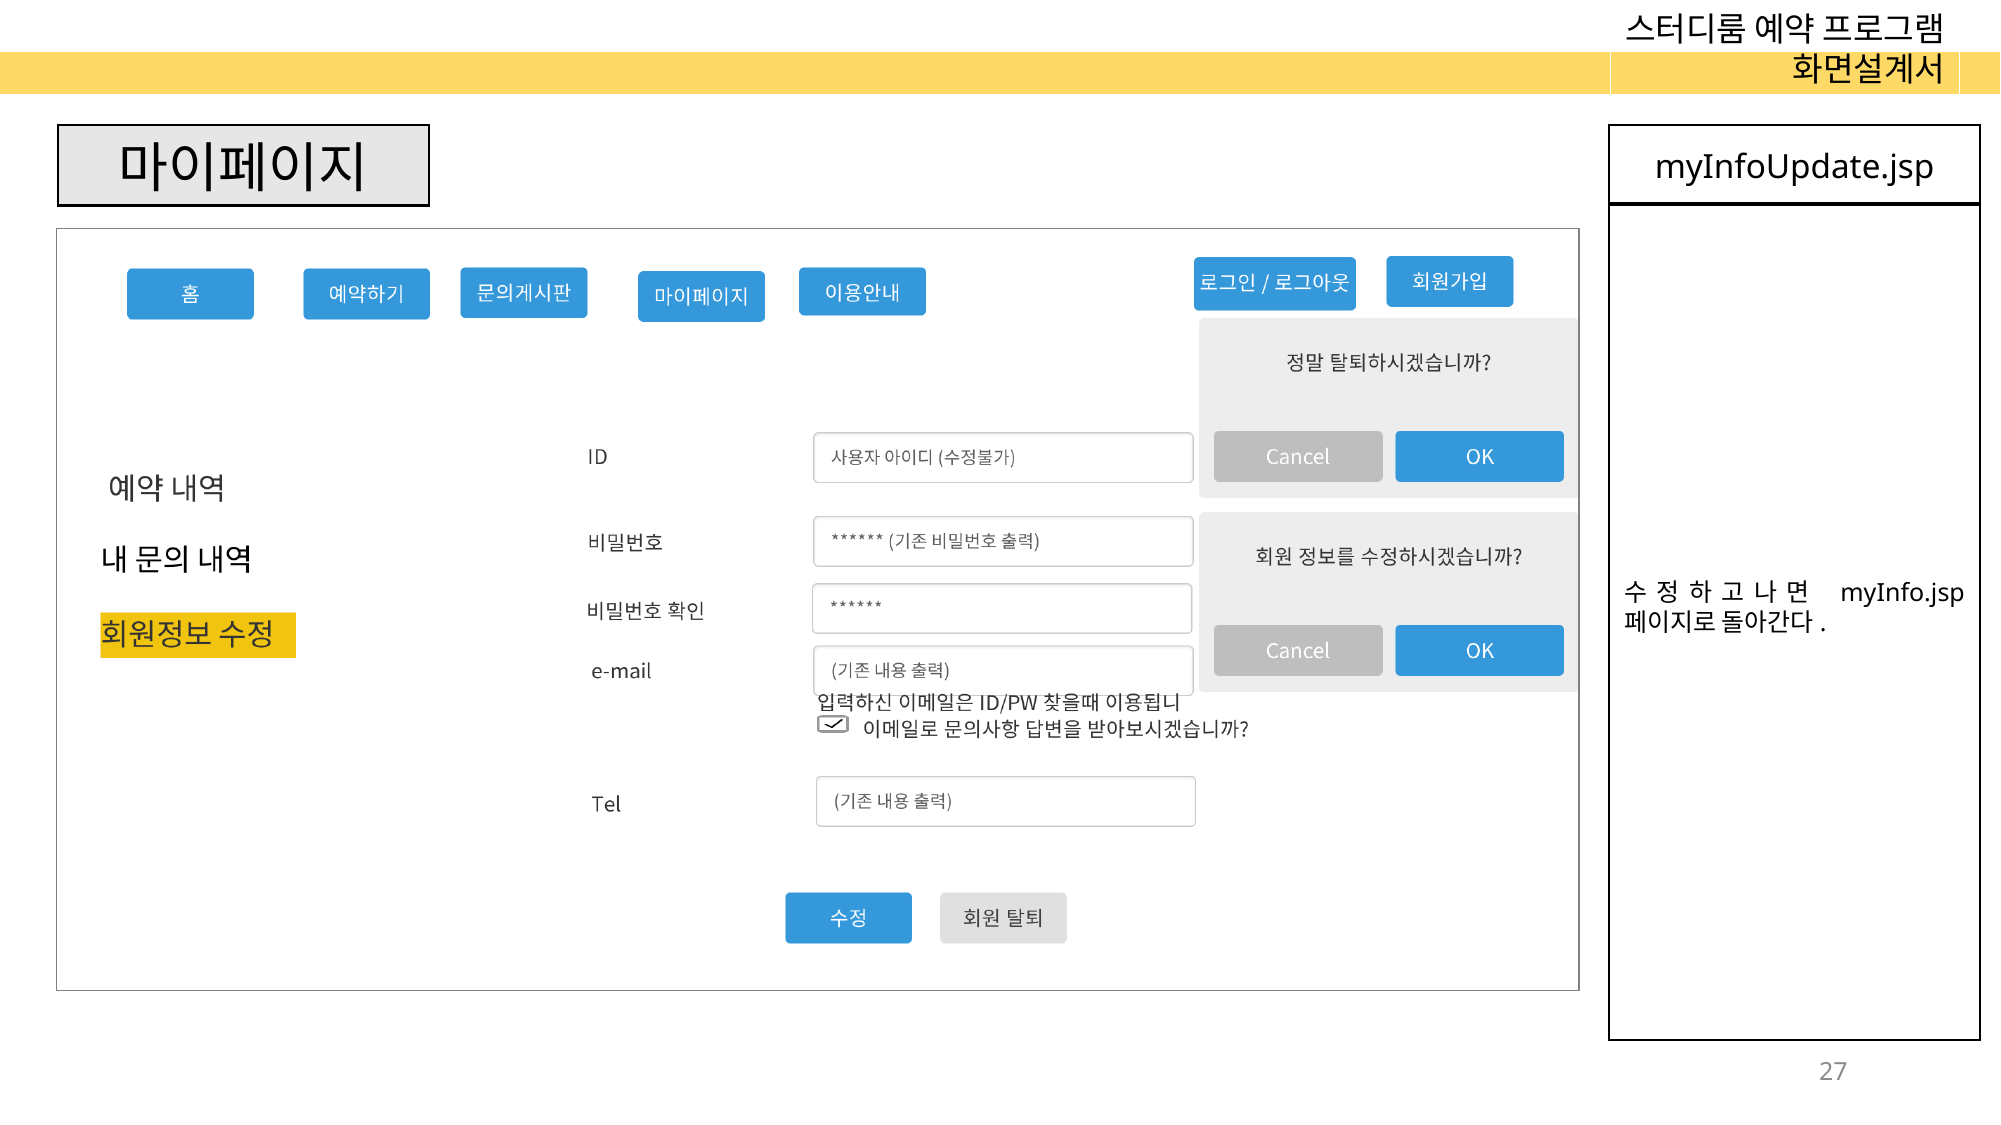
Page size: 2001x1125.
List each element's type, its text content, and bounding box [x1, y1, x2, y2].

picture [57, 229, 1579, 990]
text_box myInfoUpdate.jsp [1608, 124, 1981, 206]
text_box 마이페이지 [57, 124, 430, 207]
text_box 수정하고나면 myInfo.jsp 페이지로 돌아간다. [1608, 206, 1981, 1041]
slide_number 26 [1412, 1042, 1863, 1103]
